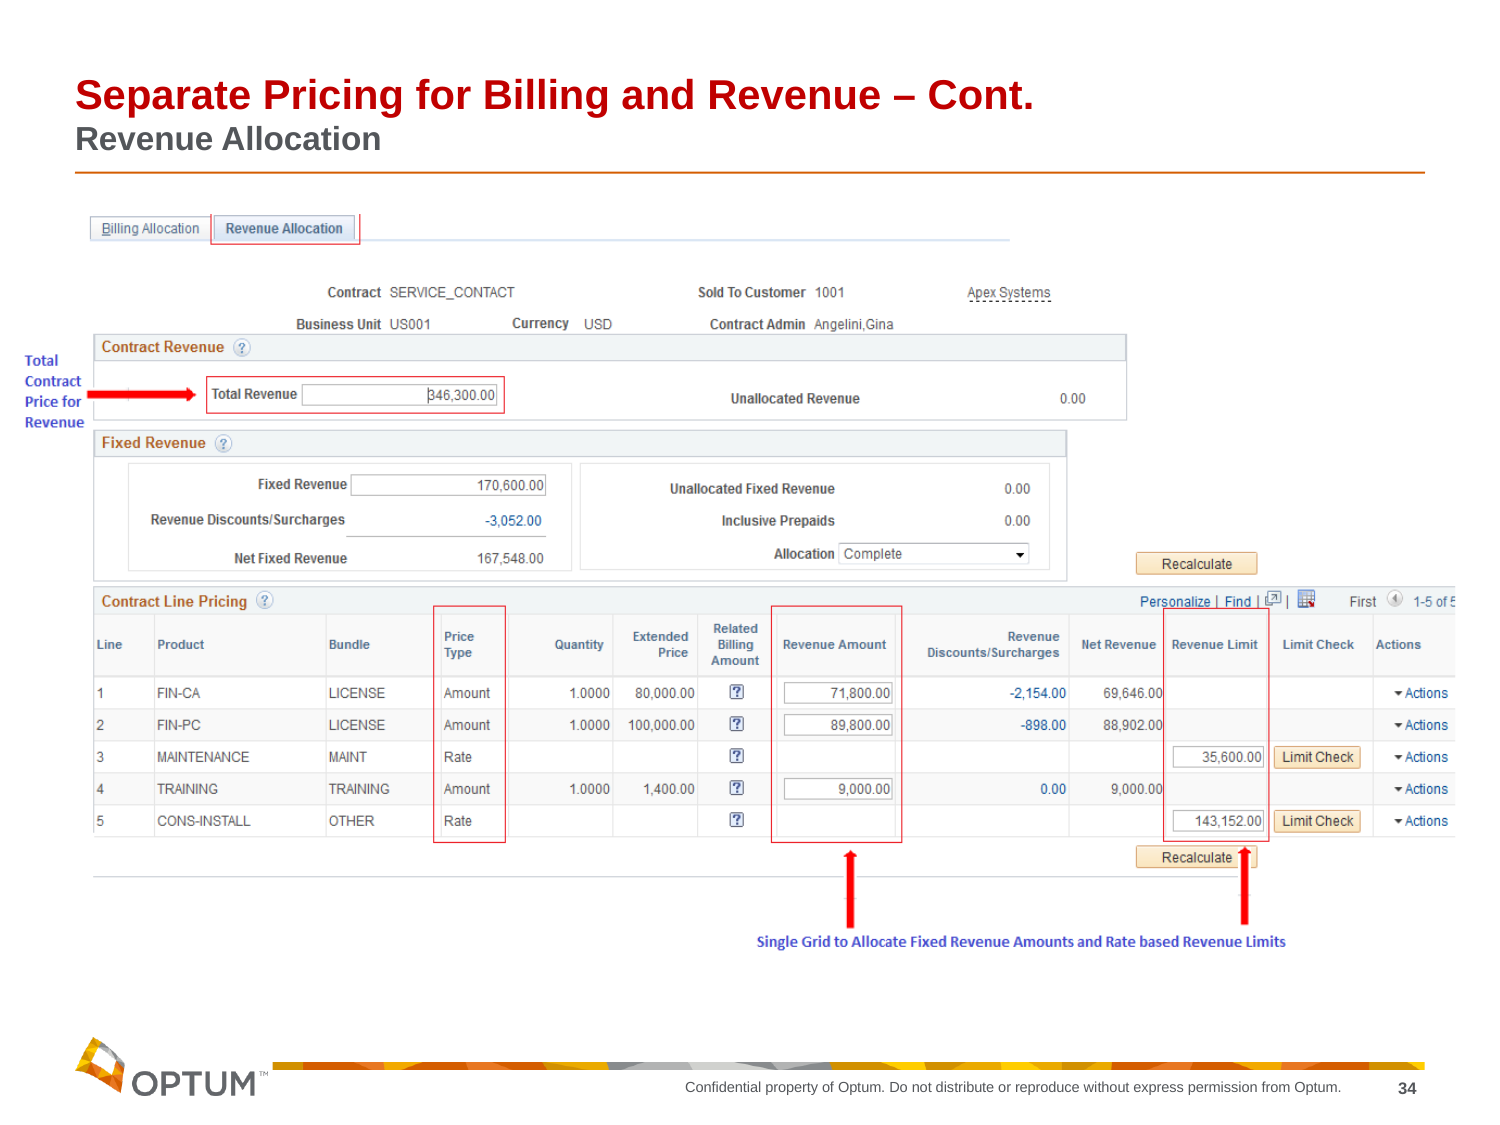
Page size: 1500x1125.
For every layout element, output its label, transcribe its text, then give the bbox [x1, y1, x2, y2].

picture [75, 1037, 268, 1096]
picture [273, 1062, 1425, 1070]
picture [15, 214, 1465, 956]
title Separate Pricing for Billing and Revenue – Cont. Revenue Allocation [75, 31, 1425, 158]
